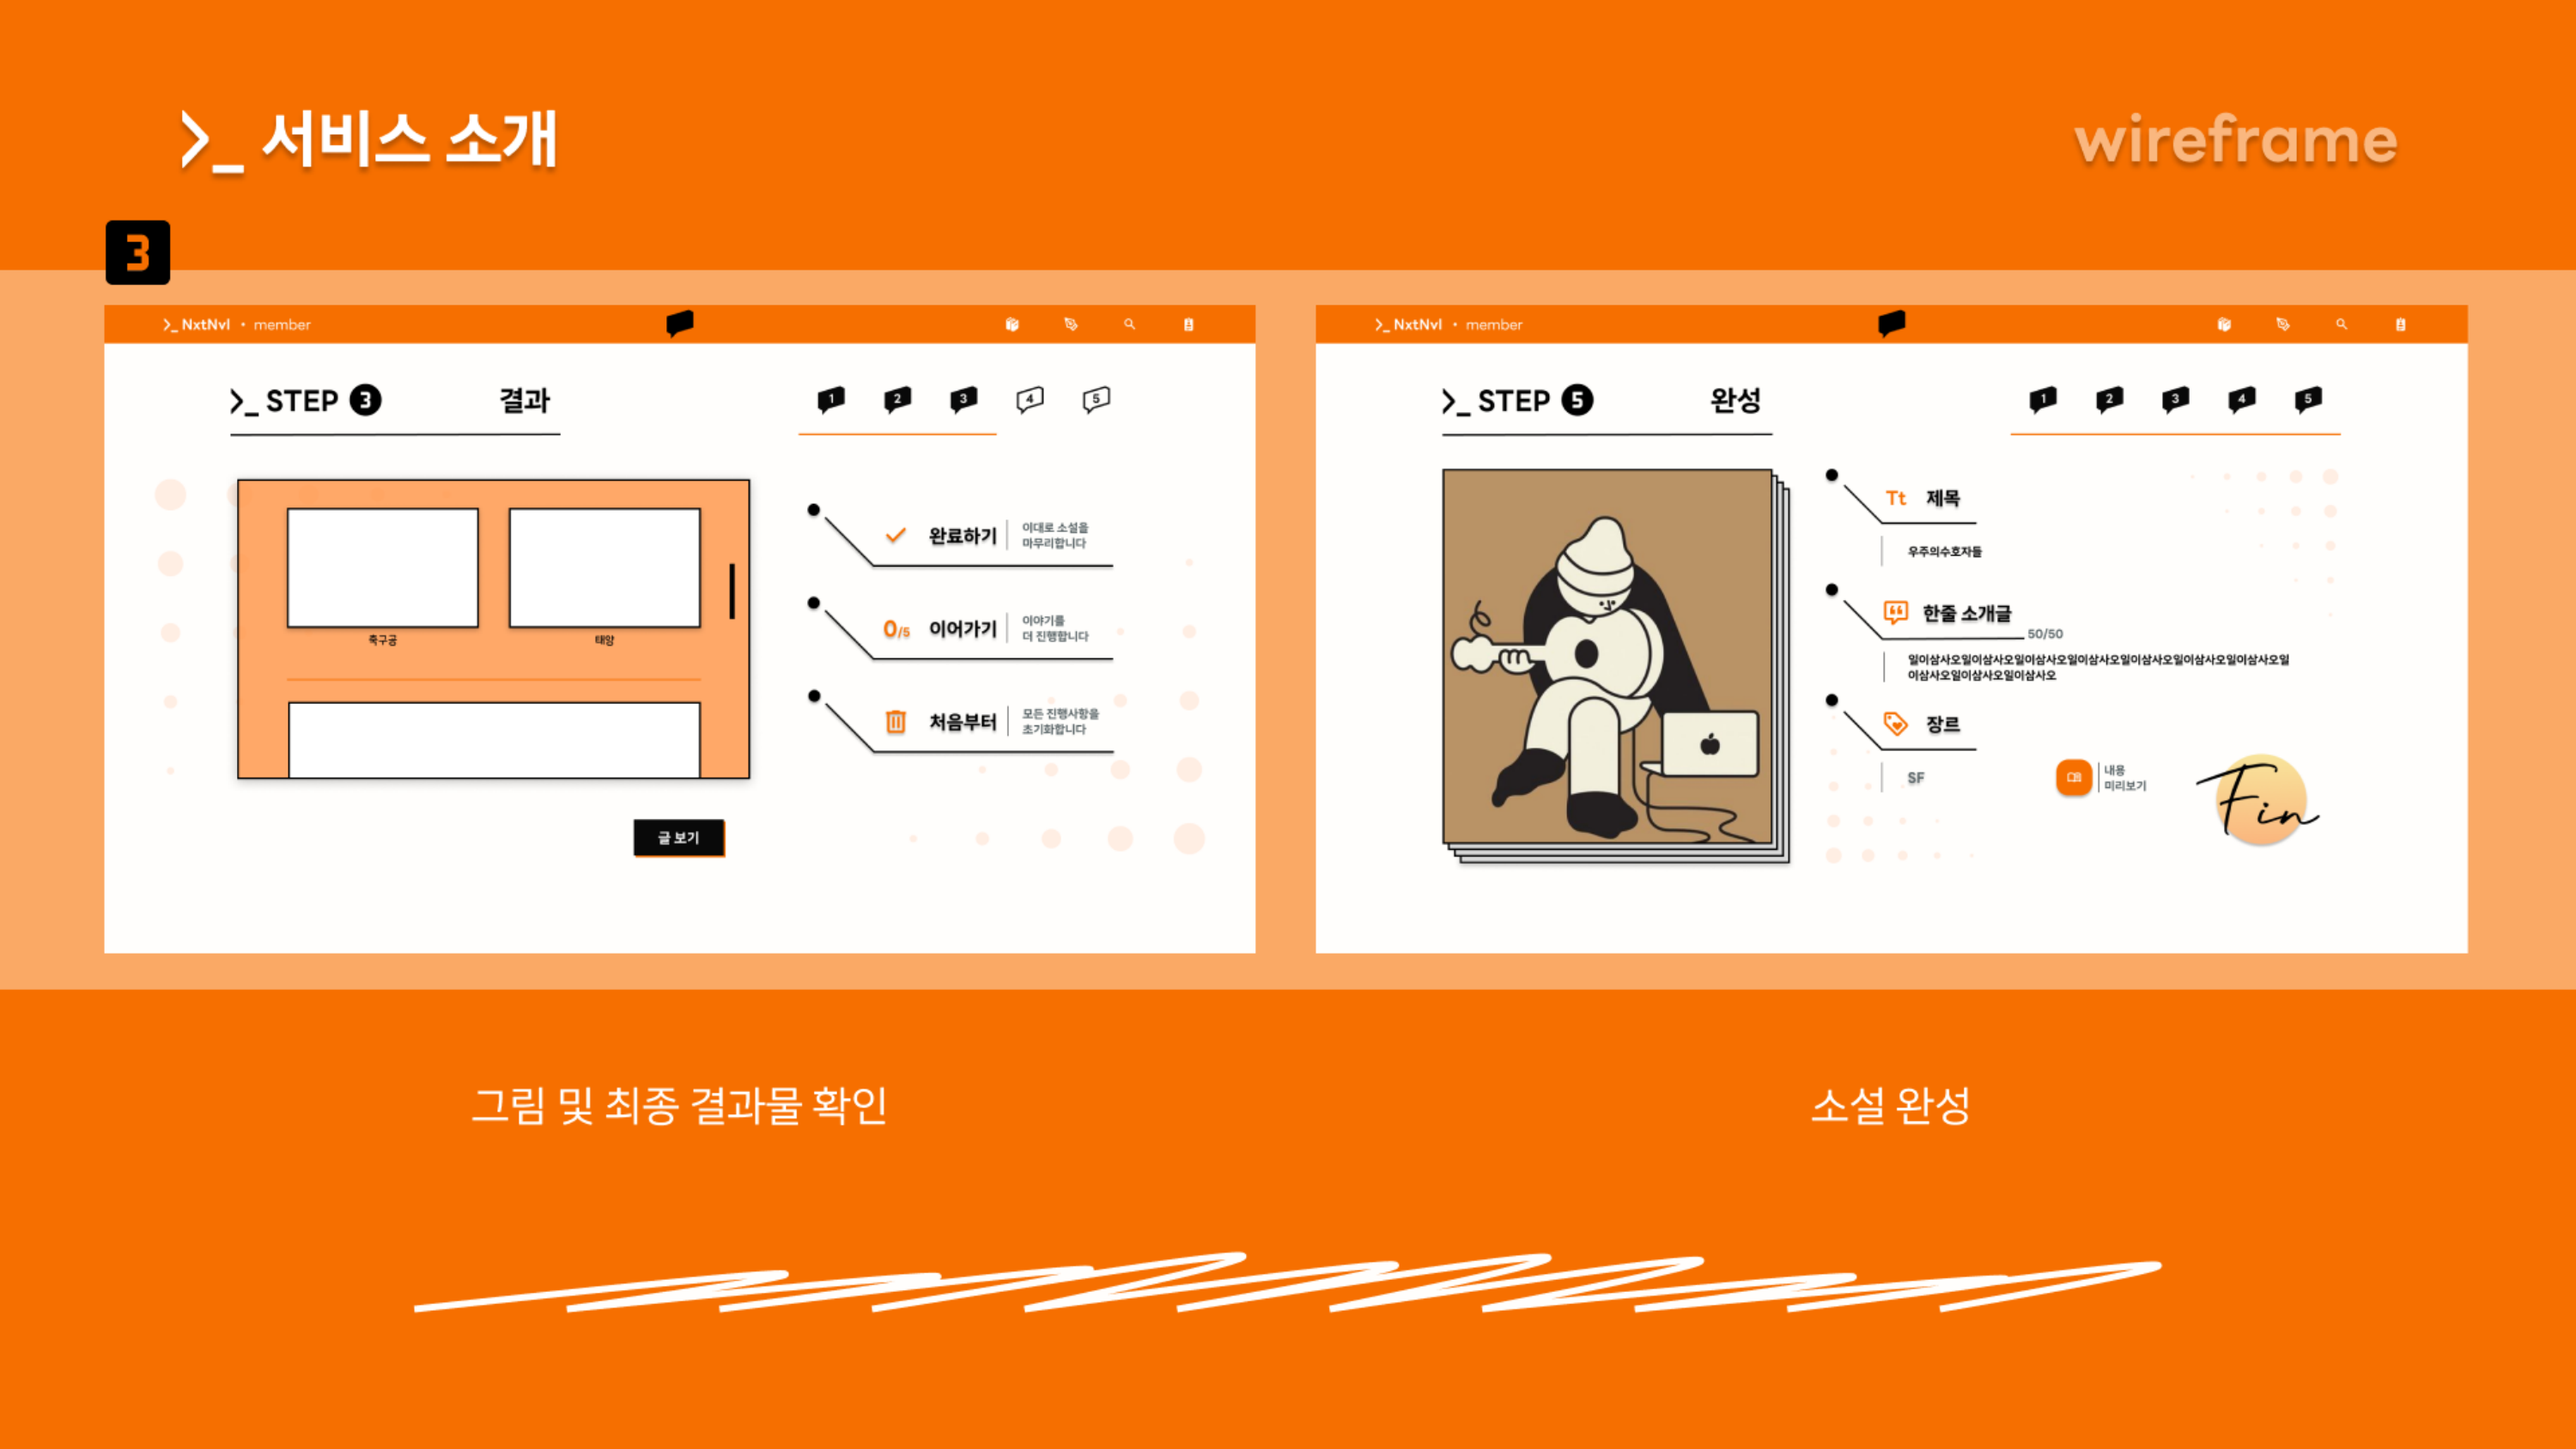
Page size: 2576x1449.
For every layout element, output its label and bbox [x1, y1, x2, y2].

text_box [0, 0, 2576, 1449]
